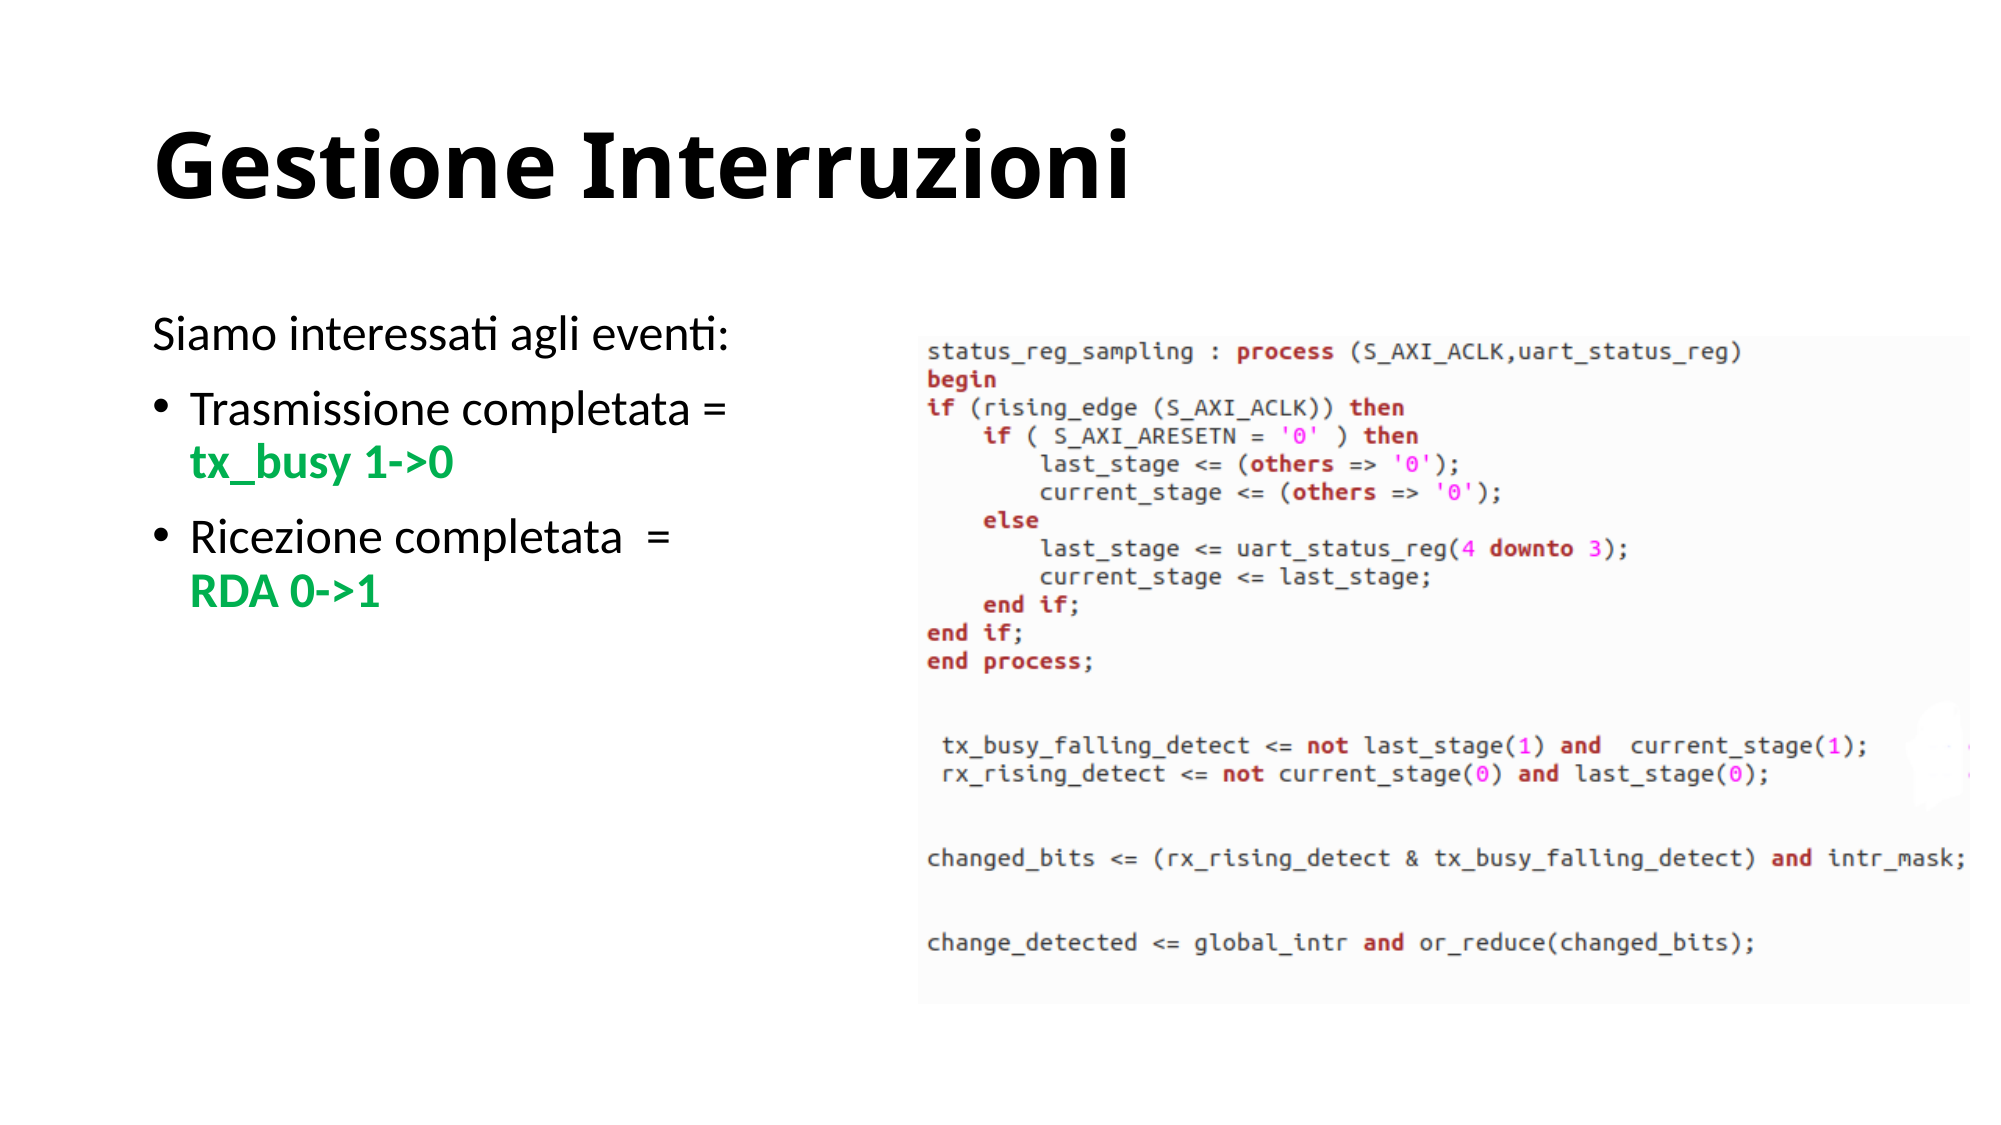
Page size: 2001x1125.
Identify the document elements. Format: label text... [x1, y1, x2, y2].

list Siamo interessati agli eventi: Trasmissione completata = tx_busy 1->0 Ricezione completata = RDA 0->1 [137, 299, 832, 1014]
picture [918, 336, 1970, 1004]
title Gestione Interruzioni [137, 59, 1863, 278]
